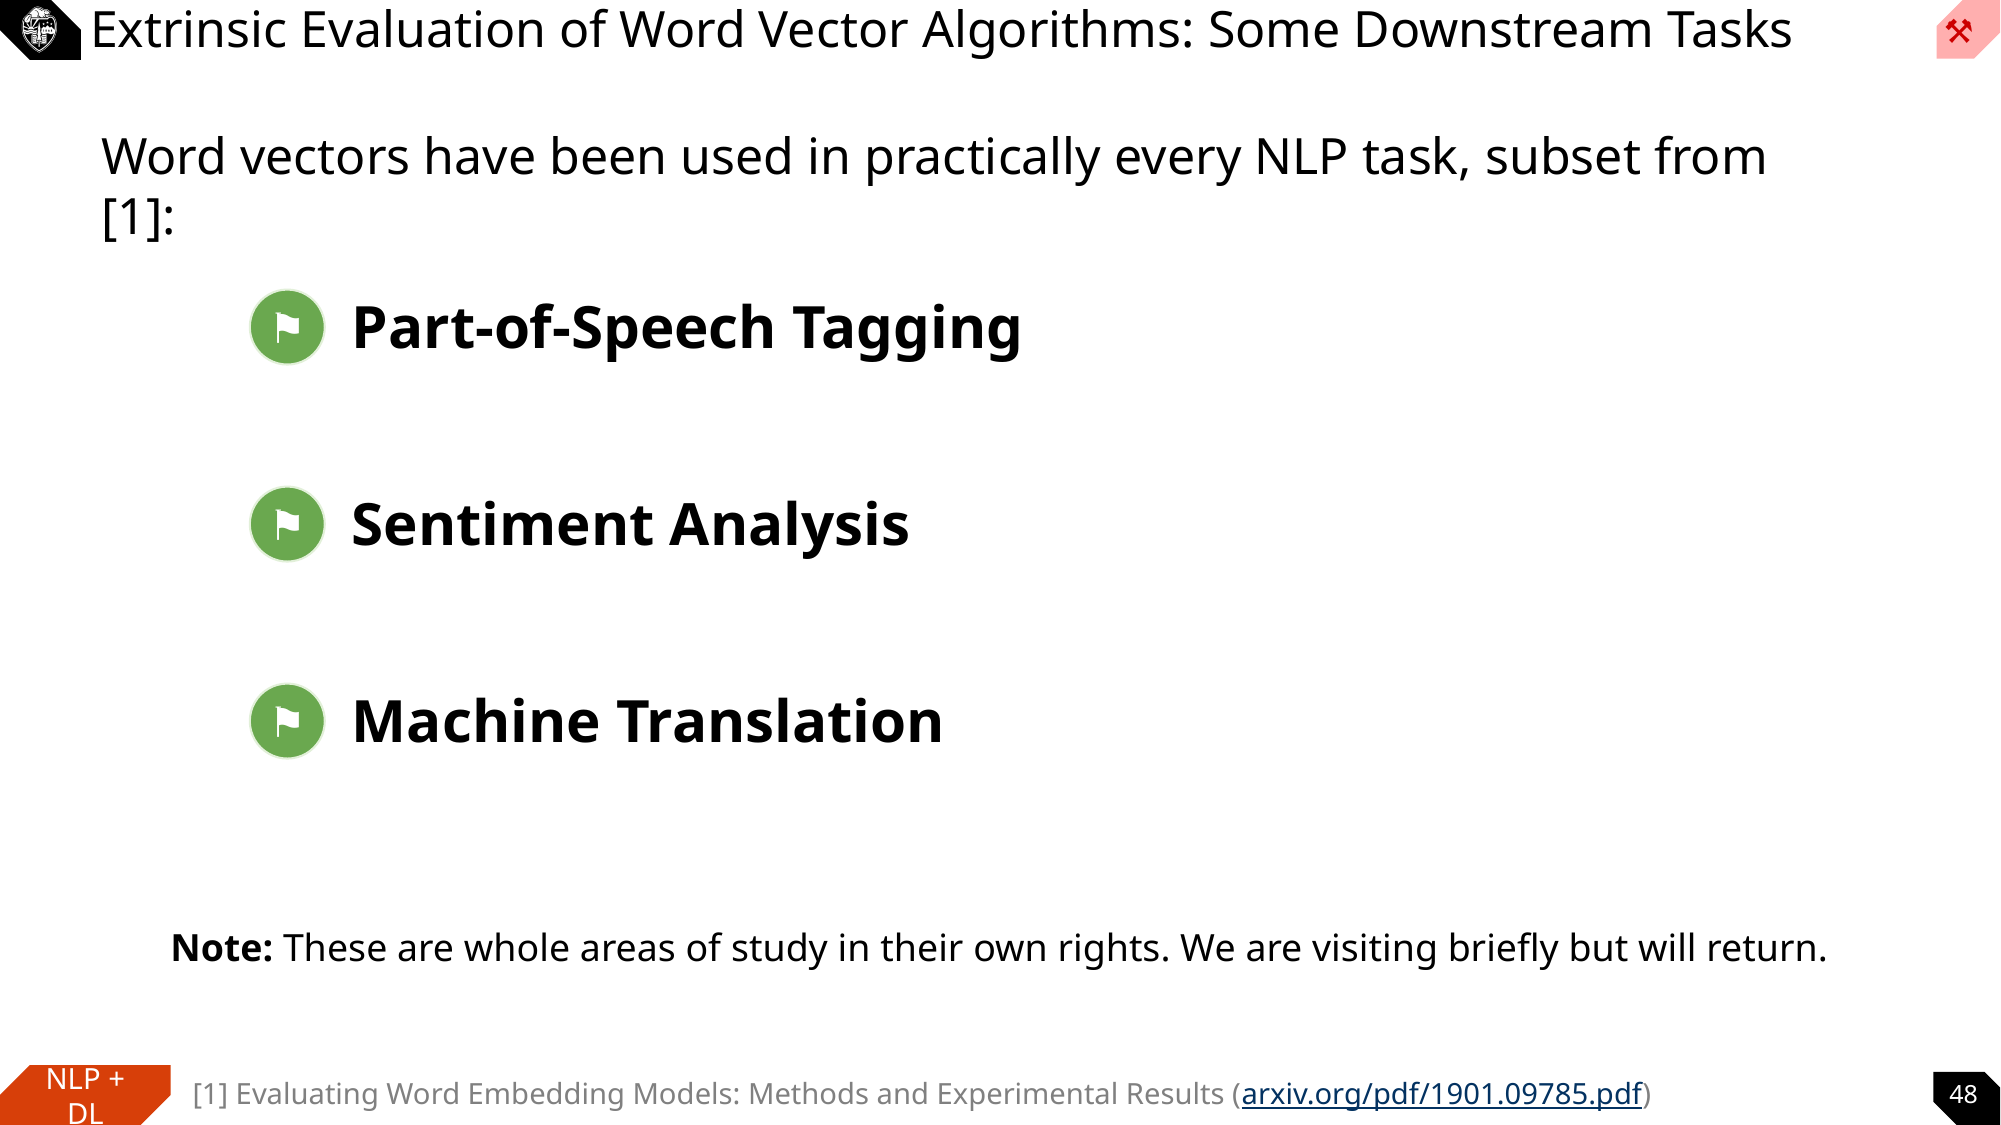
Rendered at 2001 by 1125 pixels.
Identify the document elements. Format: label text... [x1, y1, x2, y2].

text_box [249, 282, 1074, 369]
text_box Word vectors have been used in practically every NLP task, subset from [1]: [86, 116, 1853, 252]
text_box [1] Evaluating Word Embedding Models: Methods and Experimental Results (arxiv.org/pdf/1901.09785.pdf) [177, 1067, 2000, 1123]
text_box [249, 676, 1584, 763]
title Extrinsic Evaluation of Word Vector Algorithms: Some Downstream Tasks [0, 1, 1811, 61]
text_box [249, 479, 1584, 566]
text_box Note: These are whole areas of study in their own rights. We are visiting briefly but will return. [117, 917, 1883, 977]
